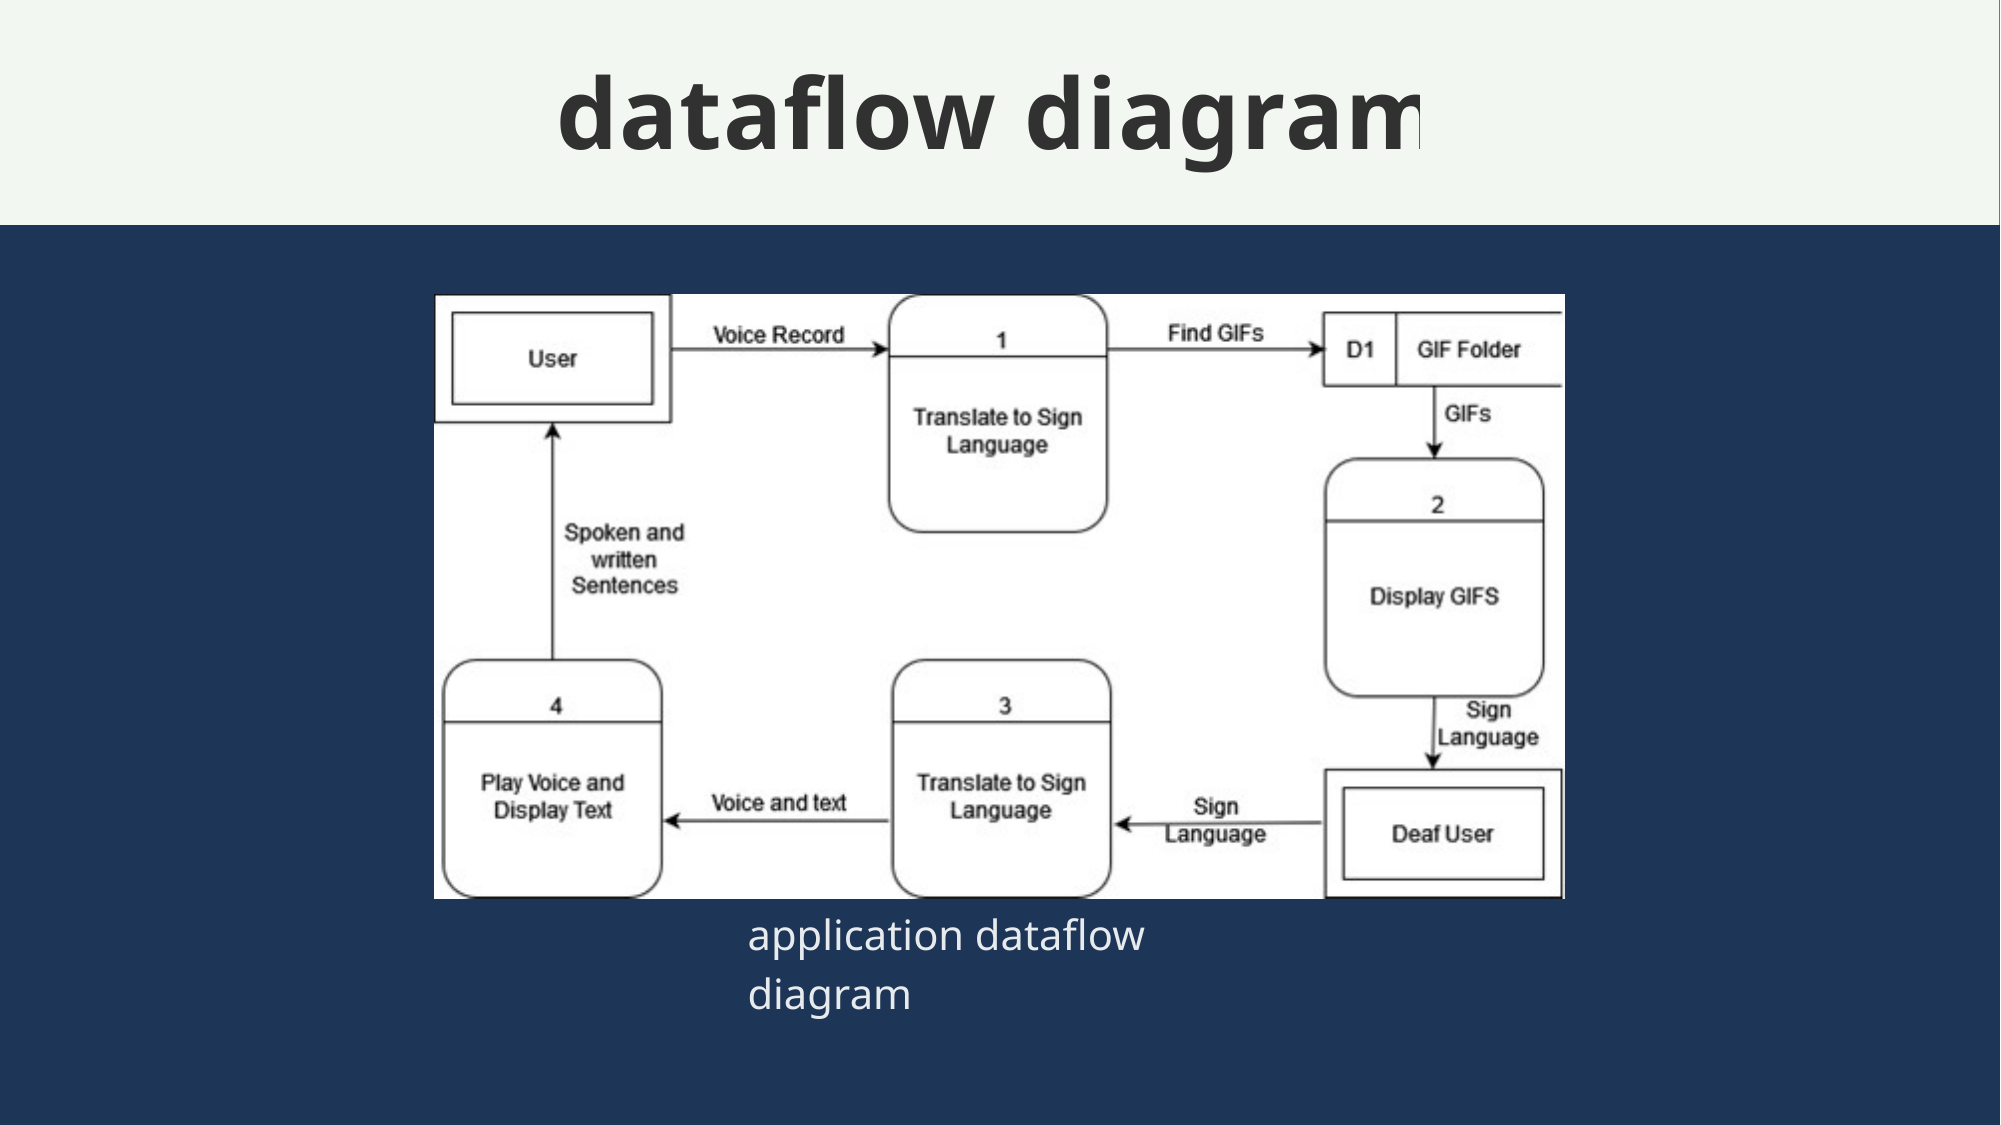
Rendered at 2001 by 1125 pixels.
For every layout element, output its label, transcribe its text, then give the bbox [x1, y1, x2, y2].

text_box dataflow diagram [15, 73, 1984, 147]
text_box [0, 0, 2000, 225]
text_box application dataflow diagram [747, 930, 1304, 988]
picture [434, 294, 1565, 899]
